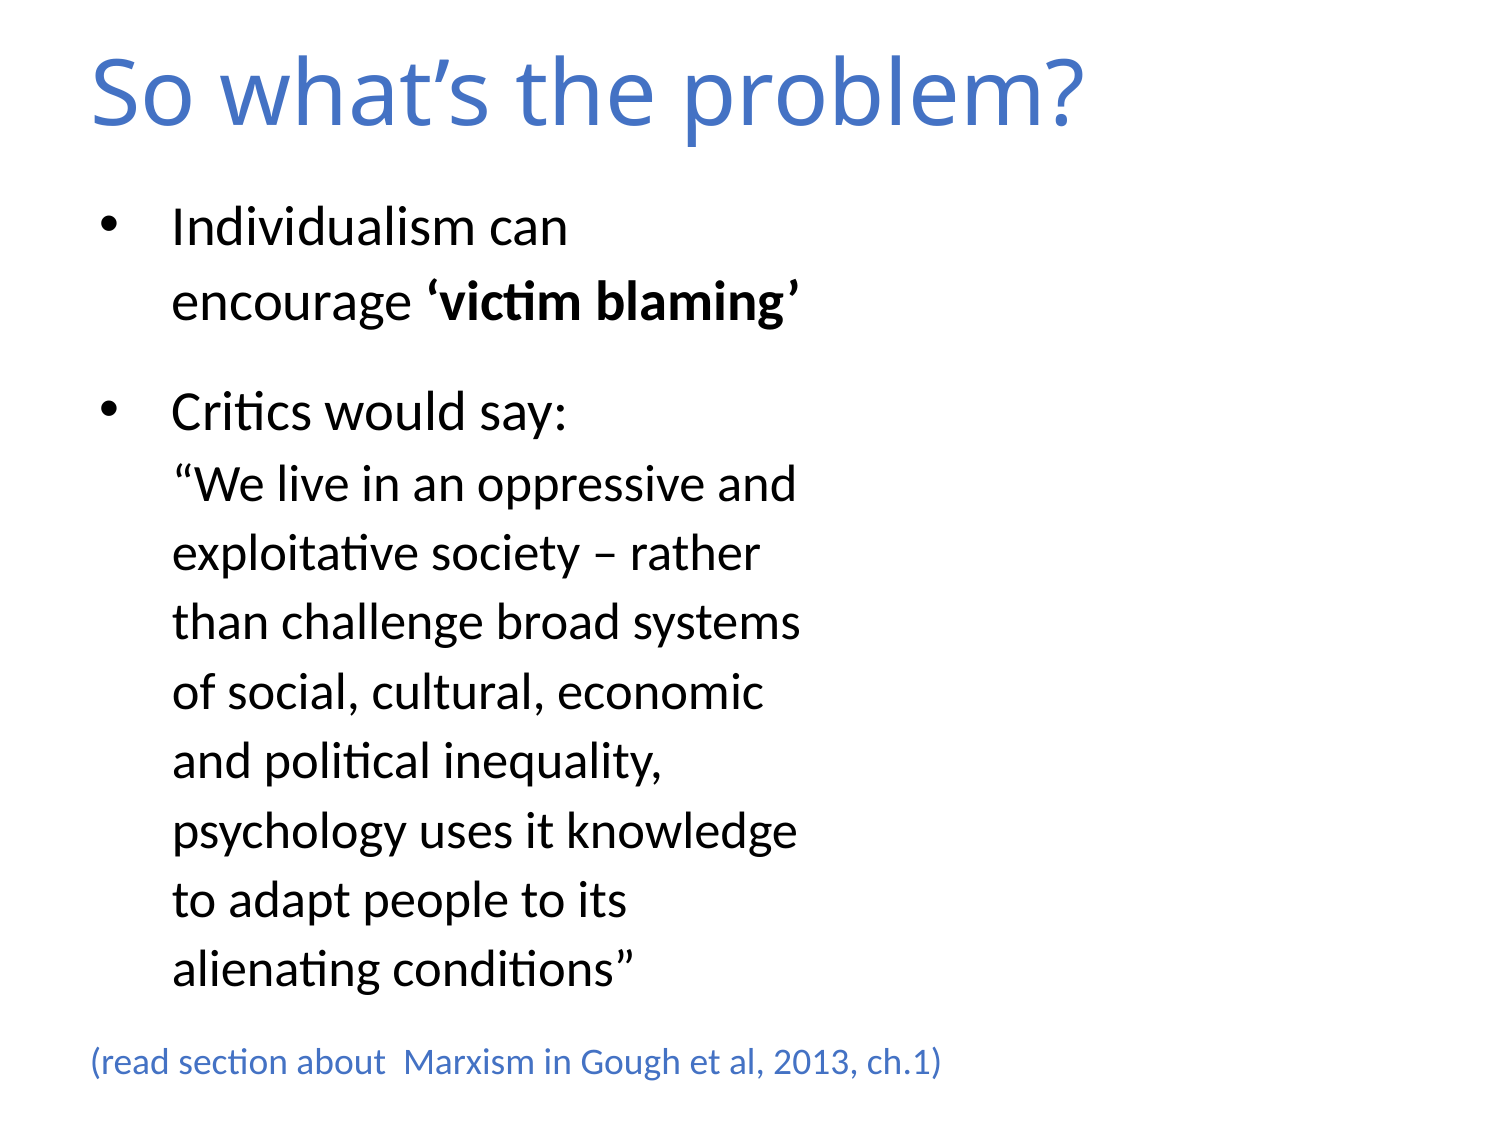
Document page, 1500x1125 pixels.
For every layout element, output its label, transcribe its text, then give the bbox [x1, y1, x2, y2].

text_box (read section about Marxism in Gough et al, 2013, ch.1) [75, 1034, 1463, 1090]
list Individualism can encourage ‘victim blaming’ Critics would say: “We live in an oppressive and exploitative society – rather than challenge broad systems of social, cultural, economic and political inequality, psychology uses it knowledge to adapt people to its alienating conditions” [75, 174, 838, 1034]
title So what’s the problem? [75, 12, 1225, 180]
